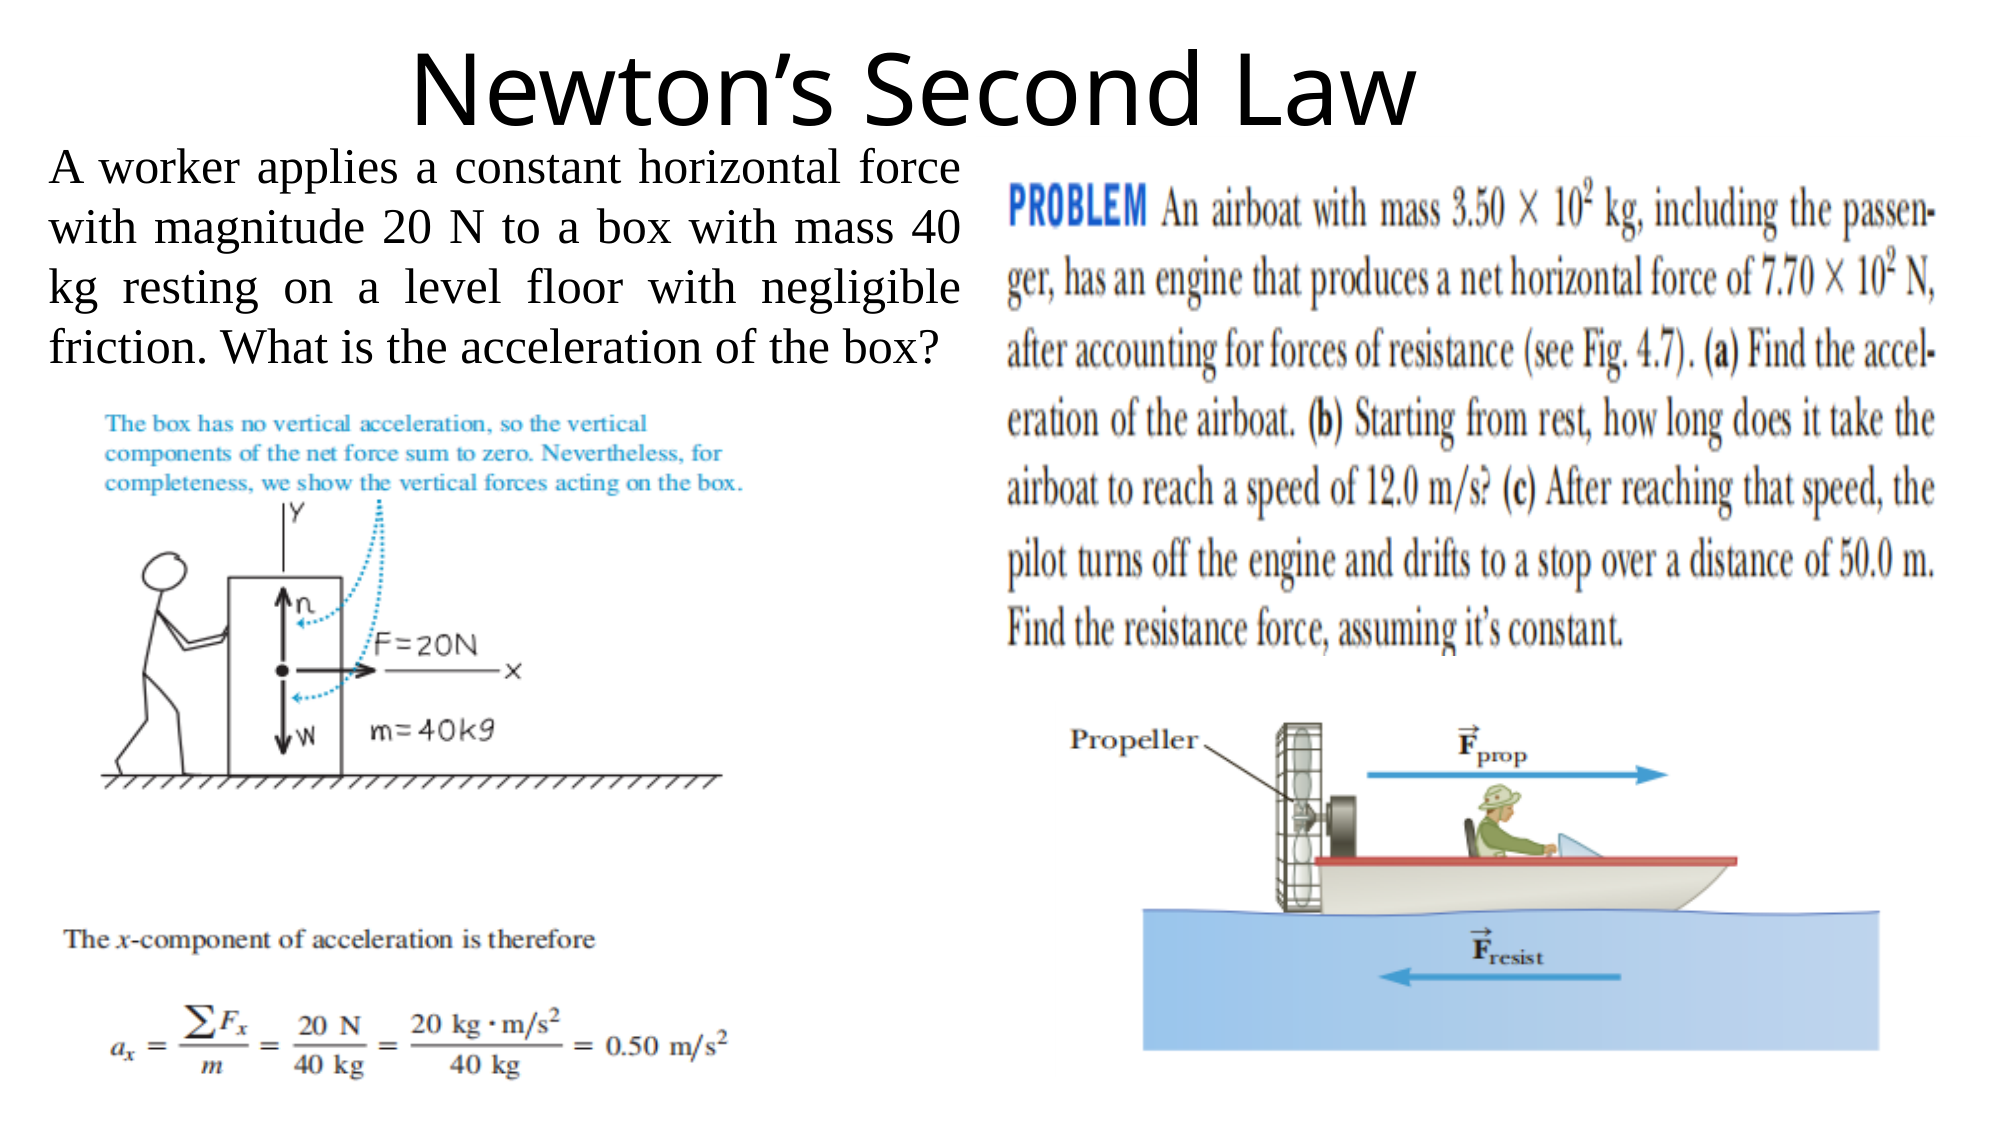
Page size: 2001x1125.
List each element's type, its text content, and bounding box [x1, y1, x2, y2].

picture [52, 404, 807, 1096]
picture [976, 135, 1981, 656]
text_box Newton’s Second Law [393, 18, 1659, 135]
text_box A worker applies a constant horizontal force with magnitude 20 N to a box with mass 40 kg resting on a level floor with negligible friction. What is the acceleration of the box? [33, 126, 977, 381]
picture [1054, 701, 1923, 1077]
